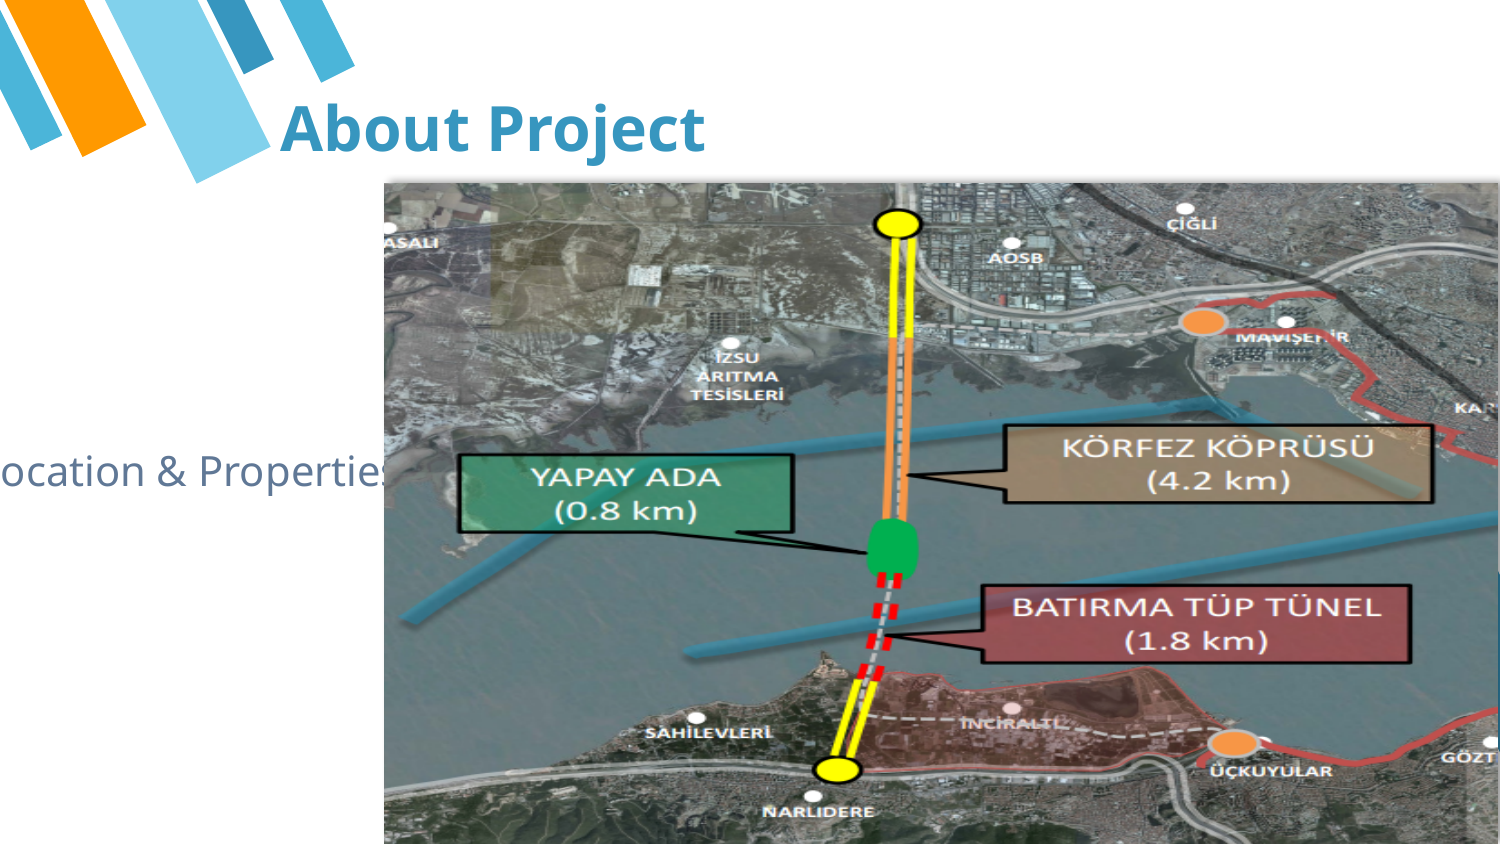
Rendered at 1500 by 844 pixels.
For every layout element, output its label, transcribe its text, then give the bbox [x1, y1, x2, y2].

title About Project [265, 67, 1211, 180]
list Location & Properties [0, 429, 378, 844]
picture [384, 182, 1499, 844]
